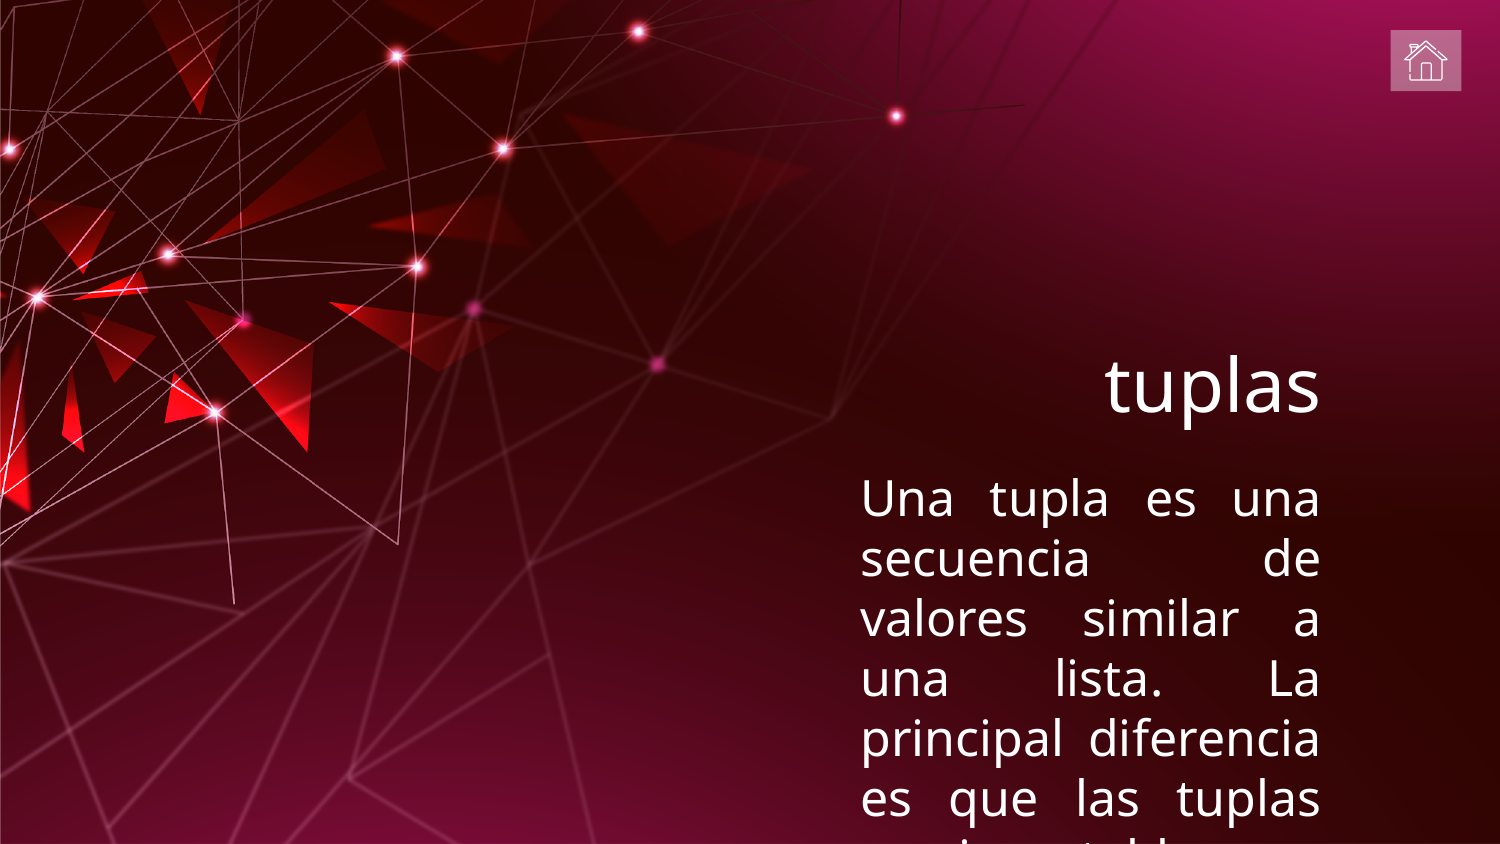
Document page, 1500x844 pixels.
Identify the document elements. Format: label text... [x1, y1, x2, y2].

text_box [1390, 29, 1462, 92]
picture [0, 0, 1500, 844]
subtitle Una tupla es una secuencia de valores similar a una lista. La principal diferencia es que las tuplas son inmutables. [845, 451, 1337, 604]
title tuplas [739, 313, 1337, 452]
